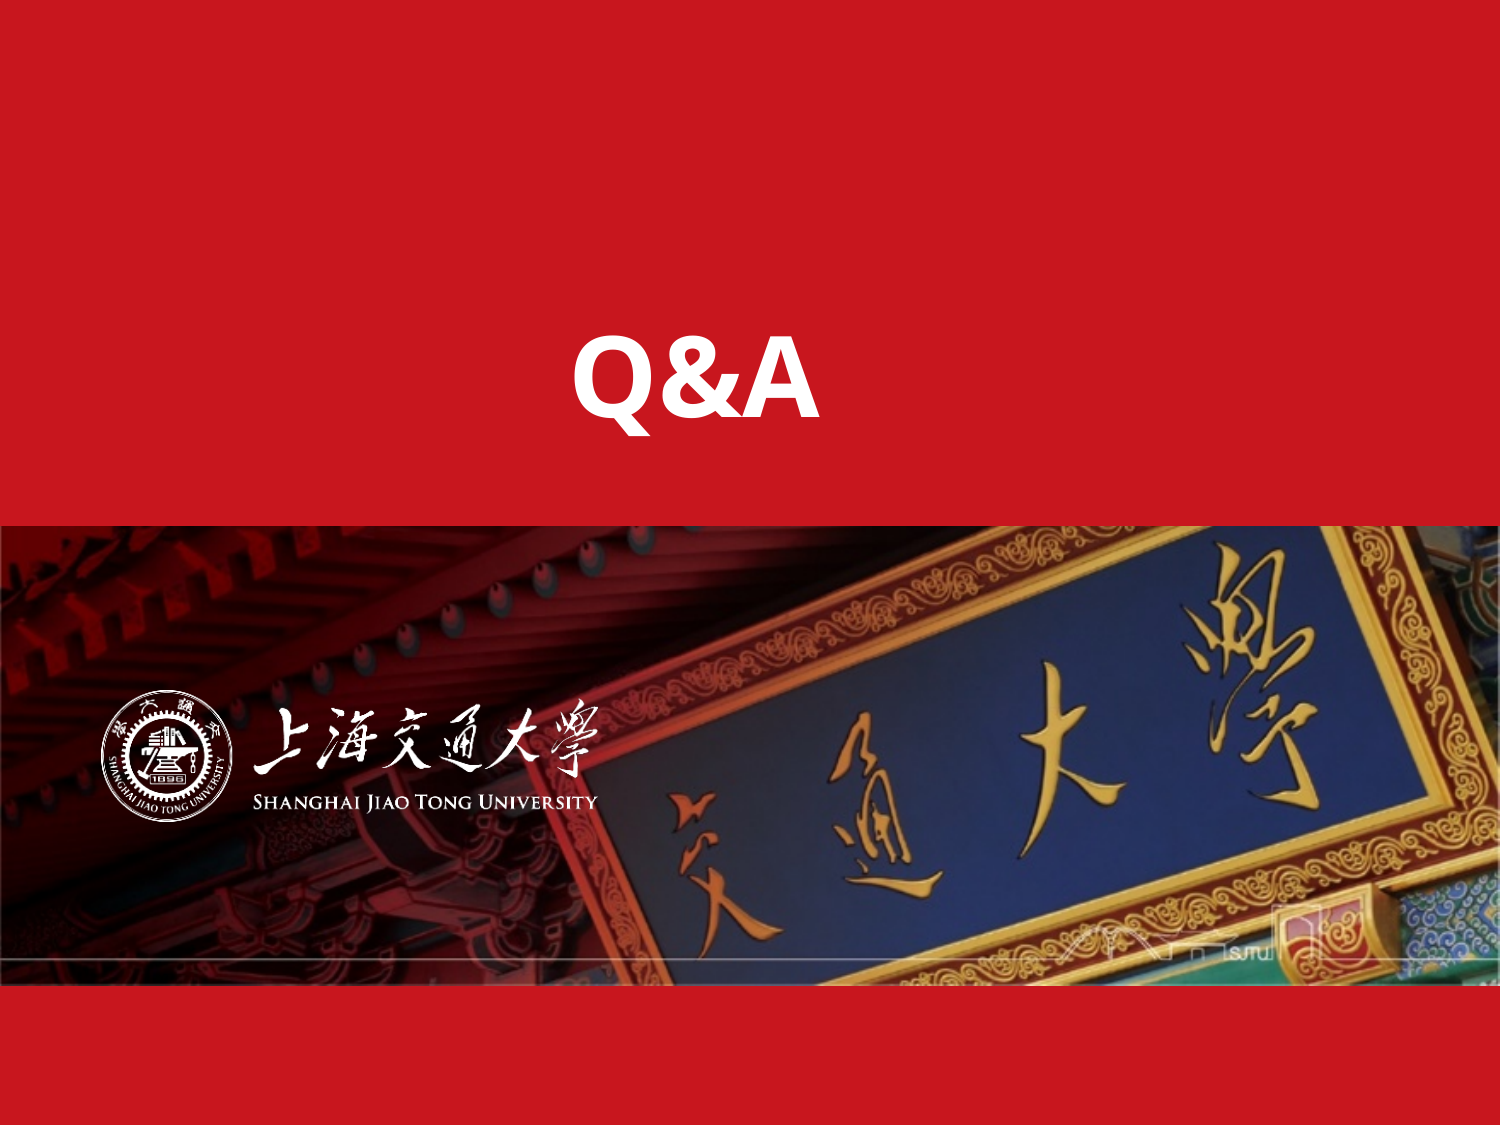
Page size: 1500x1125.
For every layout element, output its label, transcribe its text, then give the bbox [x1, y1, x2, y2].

text_box Q&A [554, 297, 836, 448]
picture [0, 526, 1500, 986]
